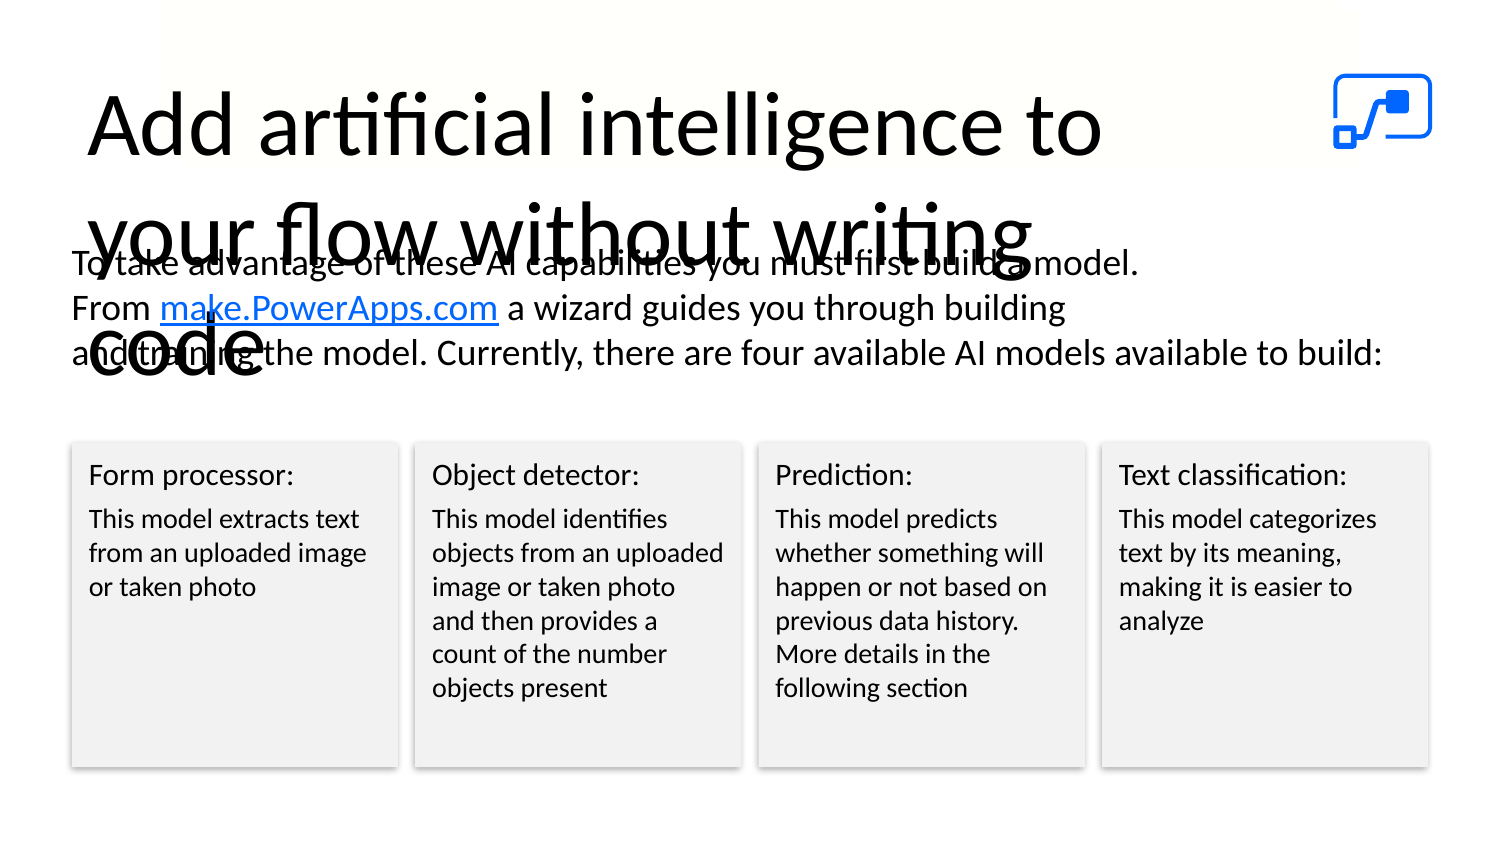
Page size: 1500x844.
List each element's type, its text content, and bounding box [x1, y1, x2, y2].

title Add artificial intelligence to your flow without writing code [72, 56, 1135, 125]
text_box Text classification: This model categorizes text by its meaning, making it is easier to analyze [1101, 442, 1429, 768]
text_box Form processor: This model extracts text from an uploaded image or taken photo [71, 442, 399, 768]
picture [160, 0, 1433, 169]
text_box Object detector: This model identifies objects from an uploaded image or taken photo and then provides a count of the number objects present [414, 442, 742, 768]
text_box Prediction: This model predicts whether something will happen or not based on previous data history. More details in the following section [758, 442, 1086, 768]
text_box To take advantage of these AI capabilities you must first build a model. From make.PowerApps.com a wizard guides you through building and training the model. Currently, there are four available AI models available to build: [71, 238, 1432, 381]
